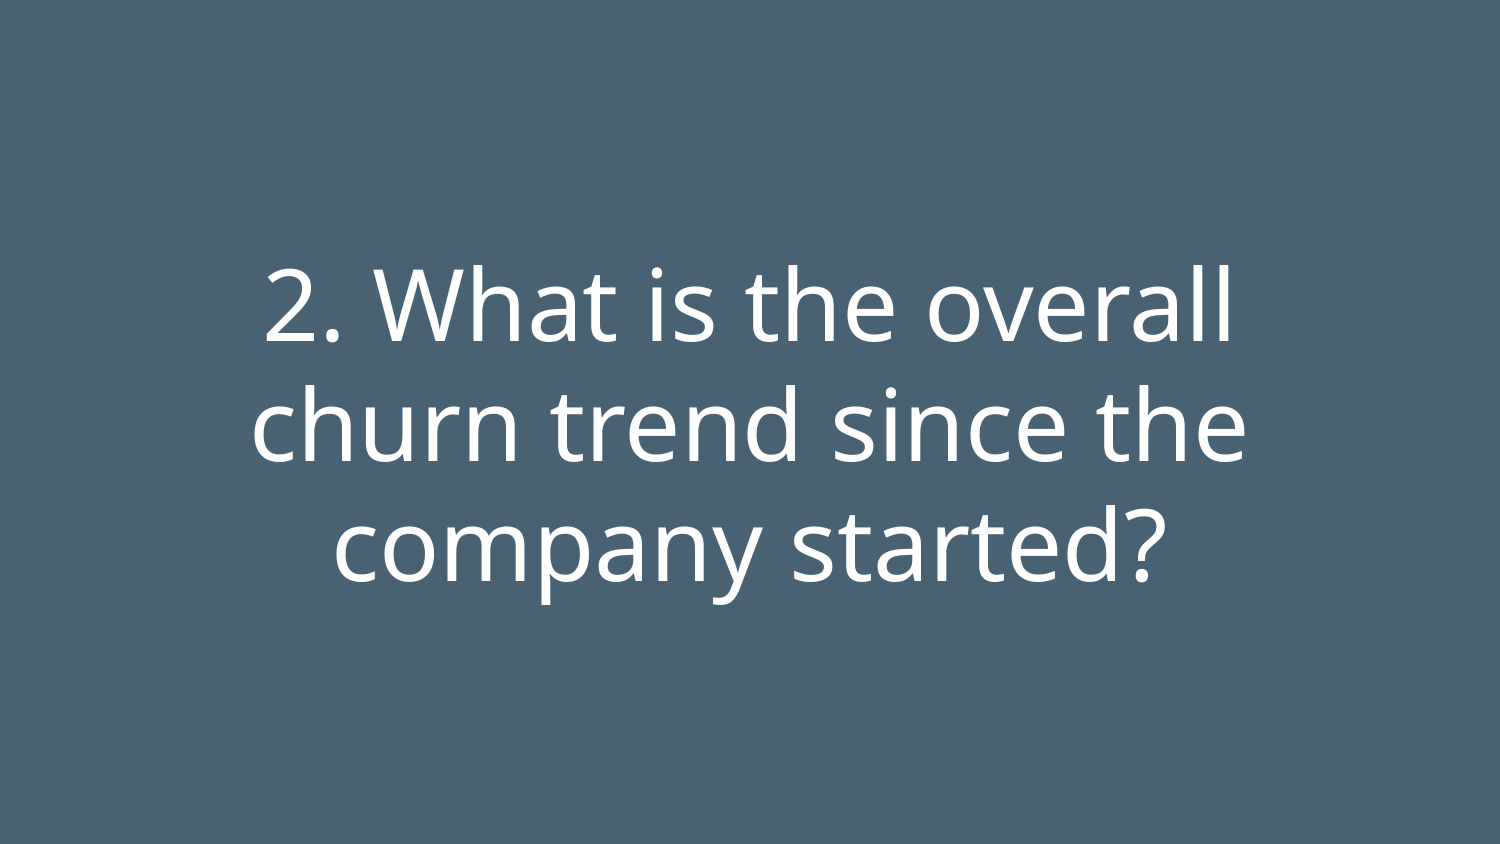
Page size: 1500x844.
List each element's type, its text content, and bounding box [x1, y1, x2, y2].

text_box 2. What is the overall churn trend since the company started? [123, 253, 1377, 591]
